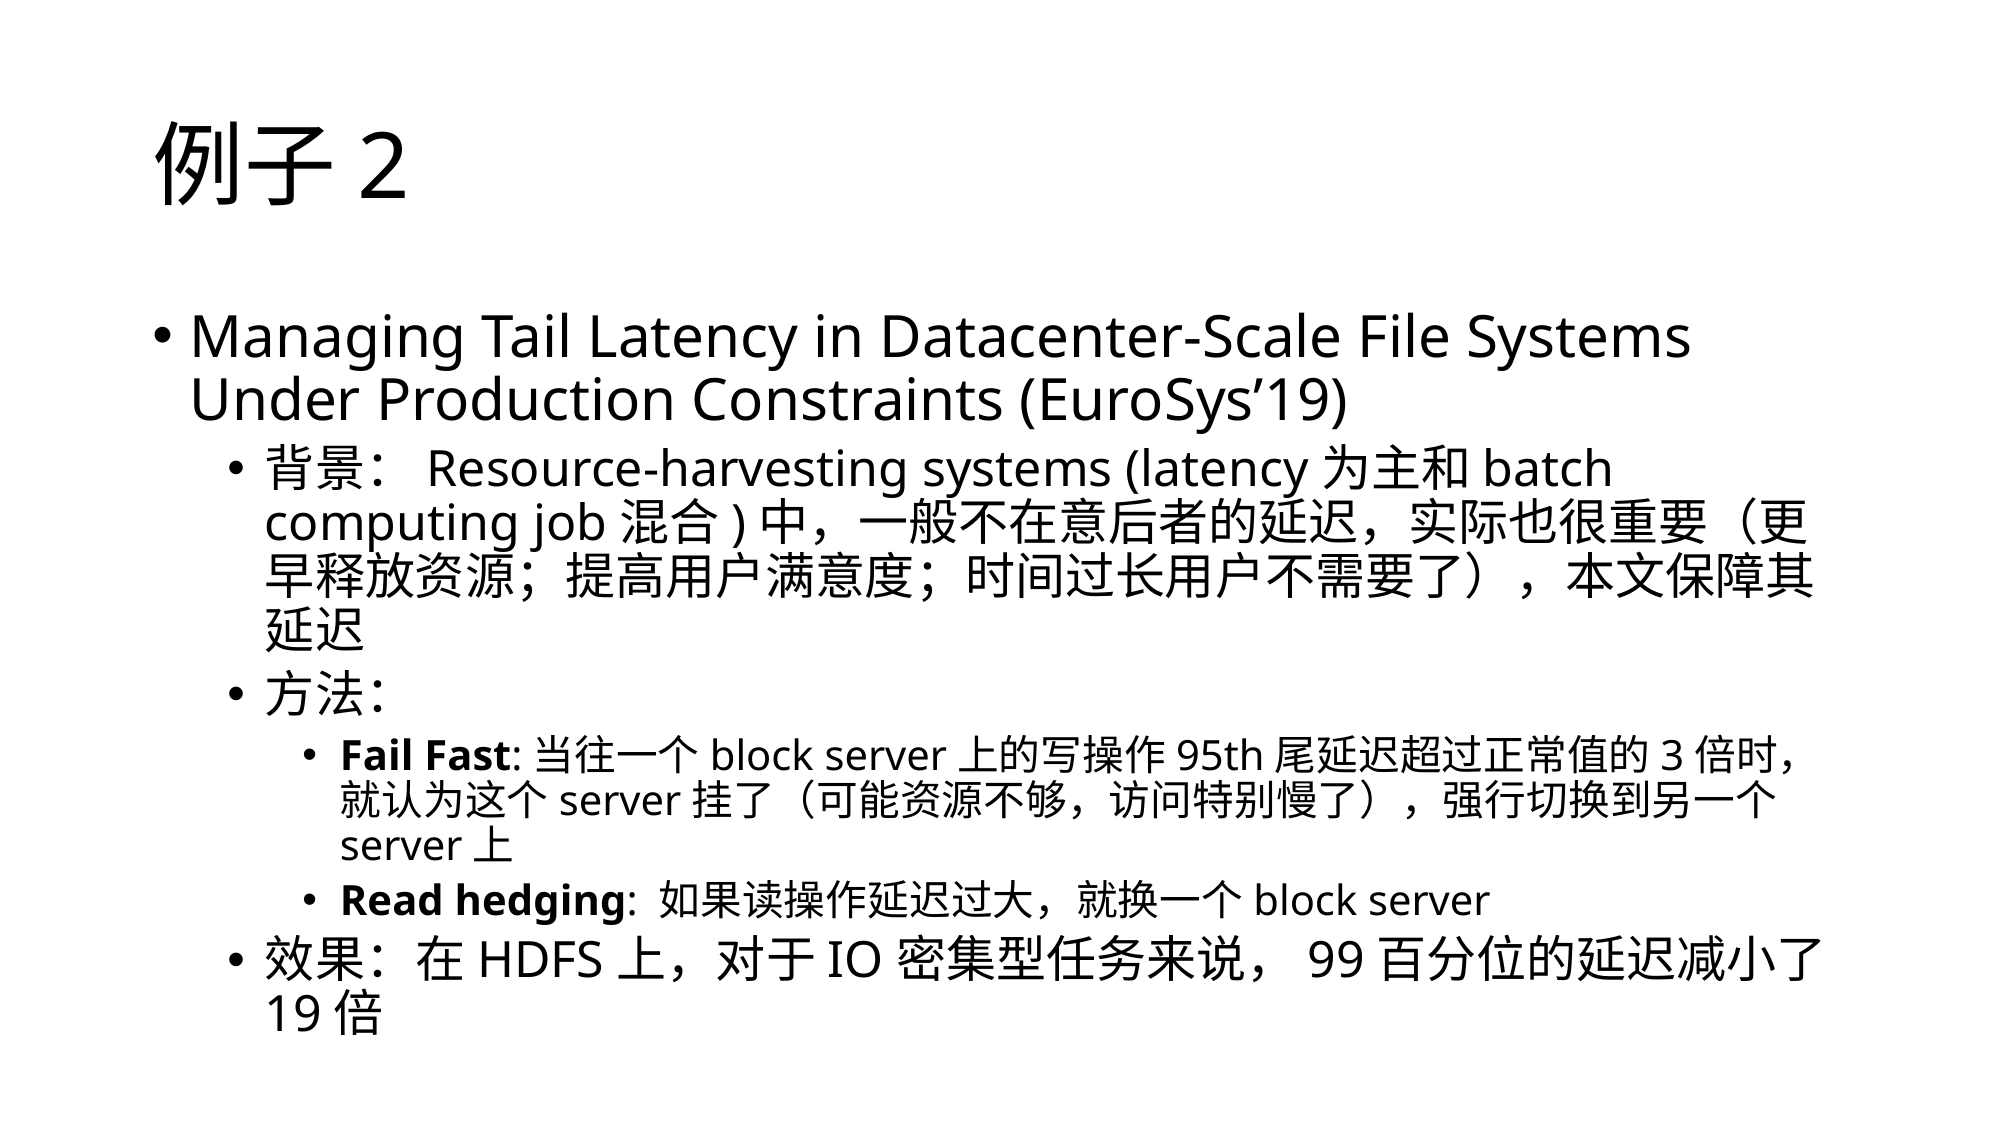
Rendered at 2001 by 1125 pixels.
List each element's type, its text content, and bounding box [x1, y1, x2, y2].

title 例子2 [137, 59, 1863, 278]
list Managing Tail Latency in Datacenter-Scale File Systems Under Production Constraints (EuroSys’19) 背景：Resource-harvesting systems (latency为主和batch computing job混合)中，一般不在意后者的延迟，实际也很重要（更早释放资源；提高用户满意度；时间过长用户不需要了），本文保障其延迟 方法： Fail Fast:当往一个block server上的写操作95th尾延迟超过正常值的3倍时，就认为这个server挂了（可能资源不够，访问特别慢了），强行切换到另一个server上 Read hedging: 如果读操作延迟过大，就换一个block server 效果：在HDFS上，对于IO密集型任务来说，99百分位的延迟减小了19倍 [137, 299, 1863, 1014]
